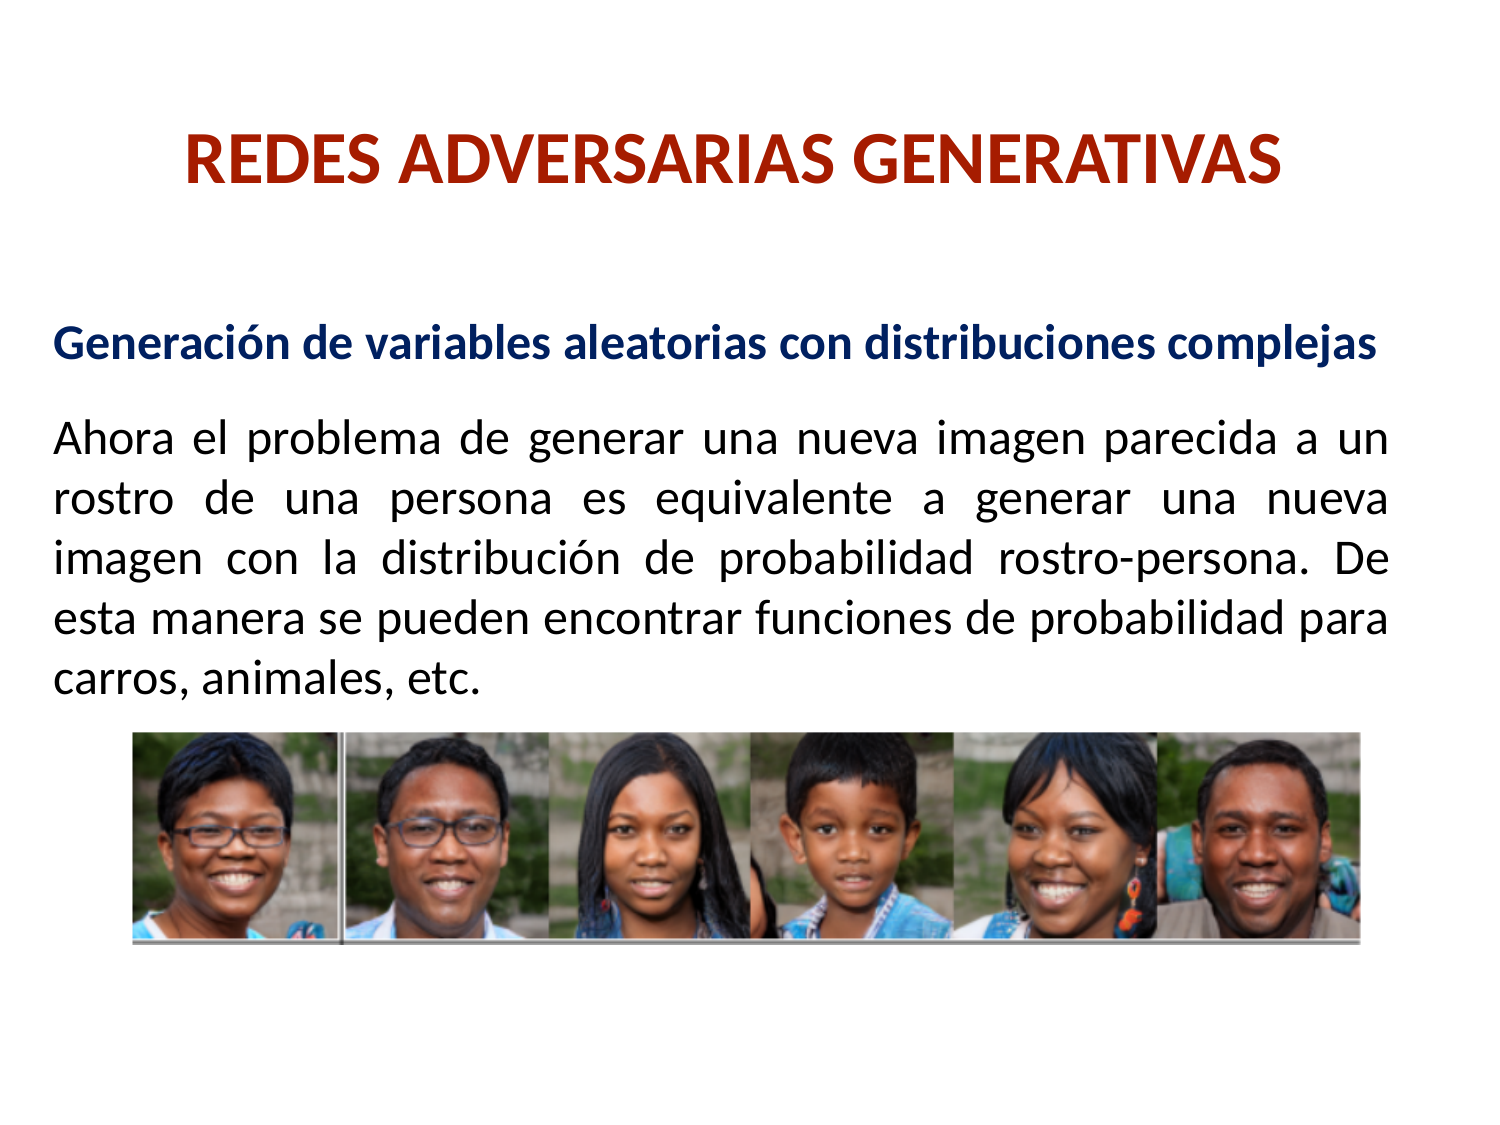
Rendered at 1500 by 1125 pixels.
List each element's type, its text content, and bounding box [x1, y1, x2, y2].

text_box Ahora el problema de generar una nueva imagen parecida a un rostro de una persona es equivalente a generar una nueva imagen con la distribución de probabilidad rostro-persona. De esta manera se pueden encontrar funciones de probabilidad para carros, animales, etc. [38, 389, 1406, 522]
title Redes Adversarias Generativas [96, 73, 1372, 206]
text_box Generación de variables aleatorias con distribuciones complejas [38, 294, 1406, 389]
picture [114, 720, 1386, 945]
